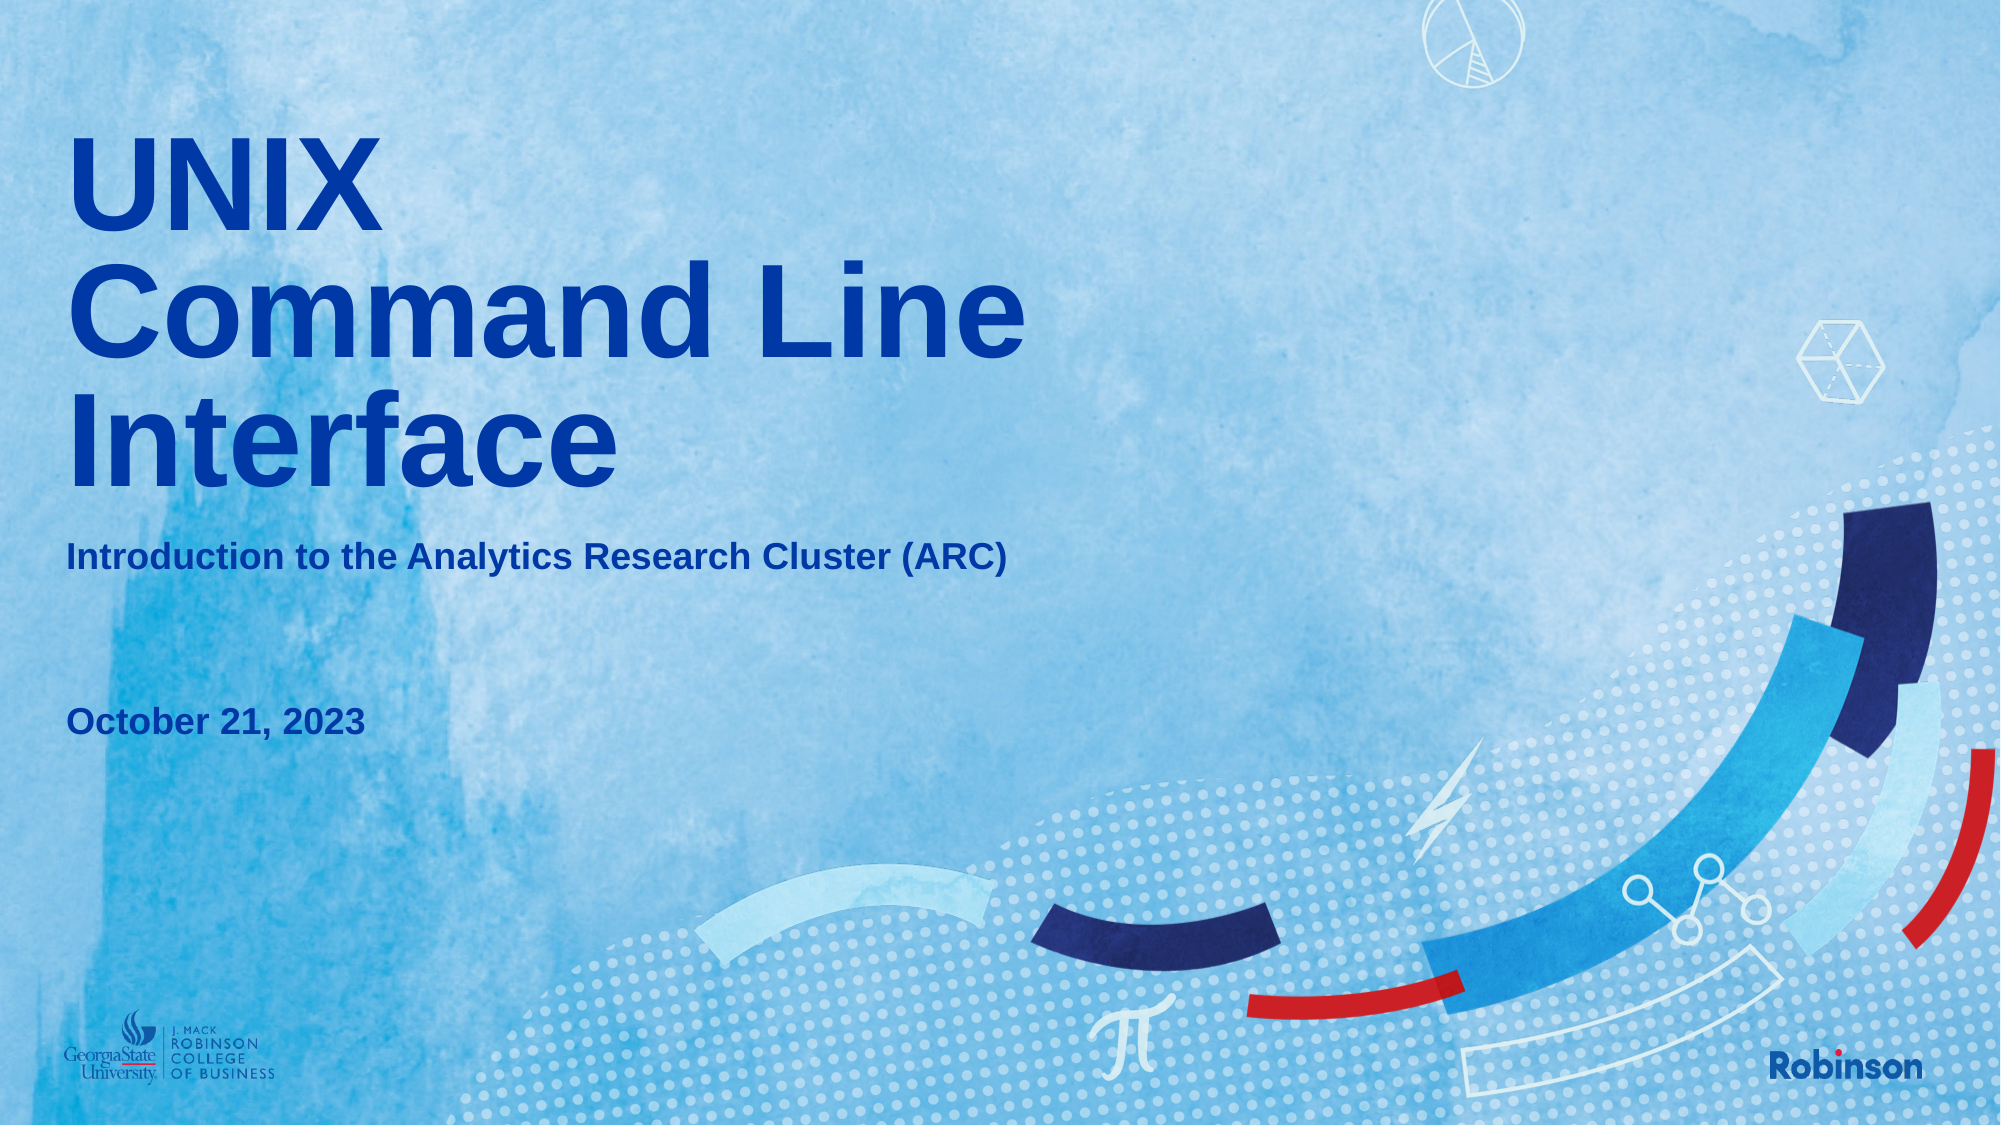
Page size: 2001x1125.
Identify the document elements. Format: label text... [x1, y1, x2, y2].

list October 21, 2023 [66, 696, 1076, 748]
subtitle Introduction to the Analytics Research Cluster (ARC) [66, 532, 1567, 588]
picture [0, 0, 2001, 1125]
title UNIX Command Line Interface [66, 120, 1567, 512]
